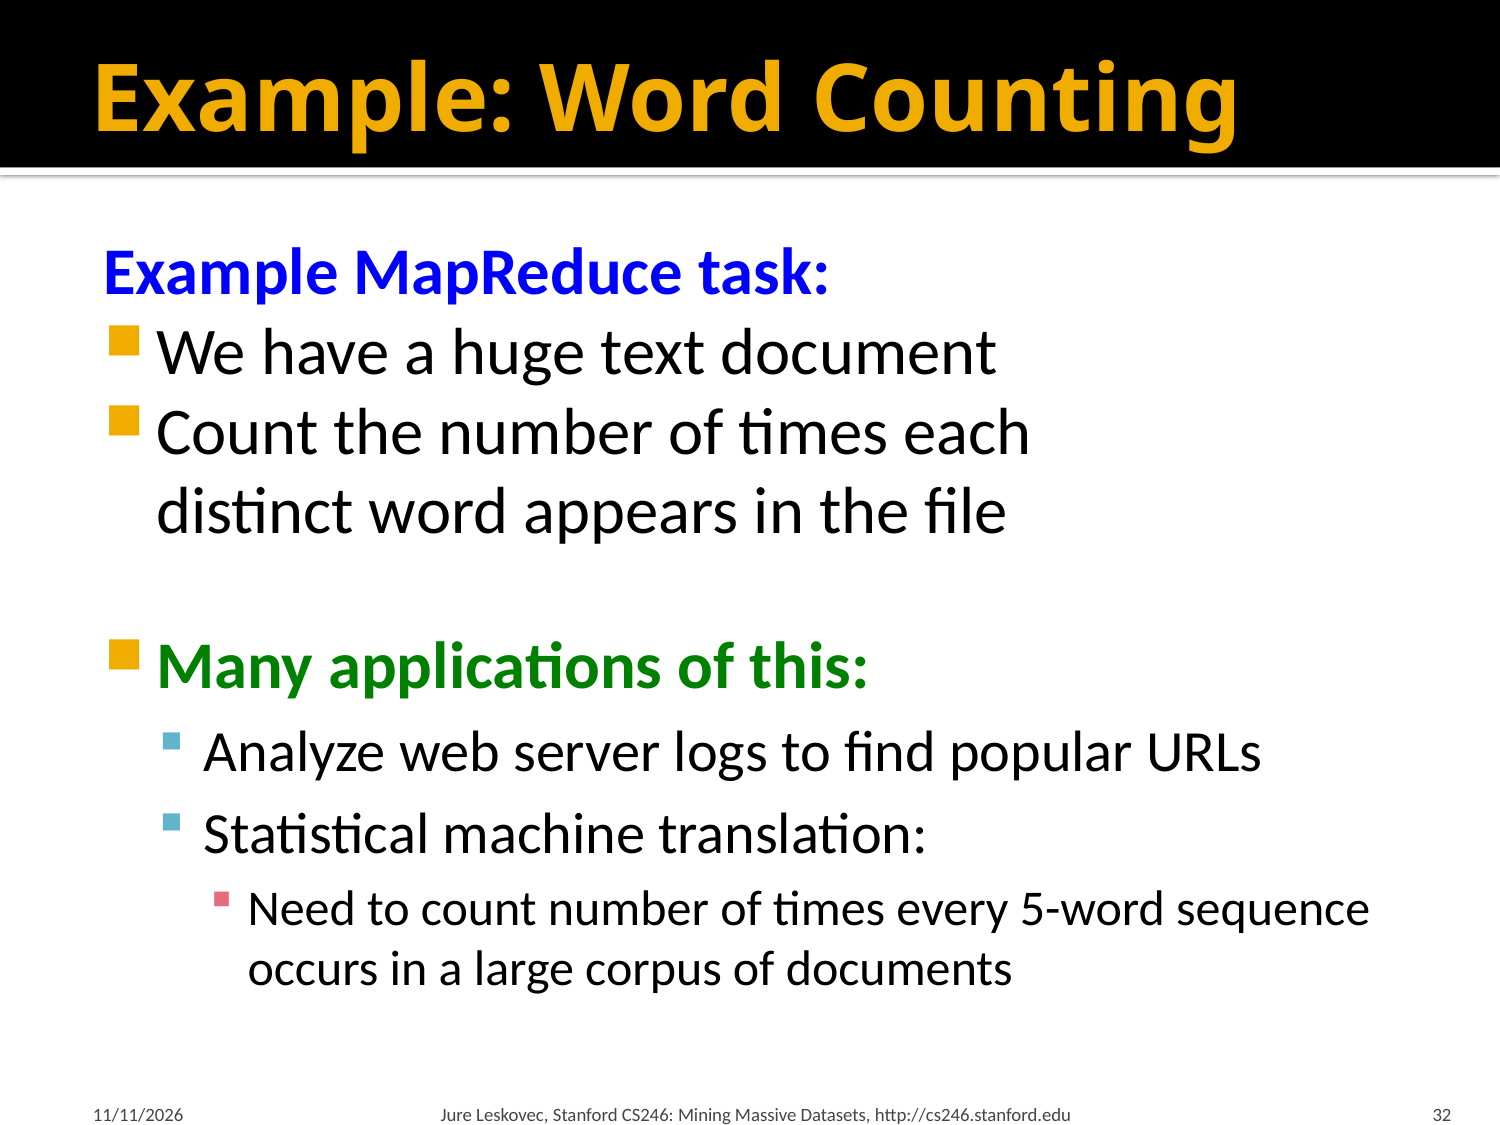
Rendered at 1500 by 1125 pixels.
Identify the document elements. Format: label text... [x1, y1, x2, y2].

footer Jure Leskovec, Stanford CS246: Mining Massive Datasets, http://cs246.stanford.edu [433, 1080, 1337, 1125]
title Example: Word Counting [75, 12, 1500, 175]
slide_number 32 [1345, 1080, 1467, 1125]
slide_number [75, 1080, 425, 1125]
list Example MapReduce task: We have a huge text document Count the number of times each distinct word appears in the file Many applications of this: Analyze web server logs to find popular URLs Statistical machine translation: Need to count number of times every 5-word sequence occurs in a large corpus of documents [75, 212, 1425, 1075]
